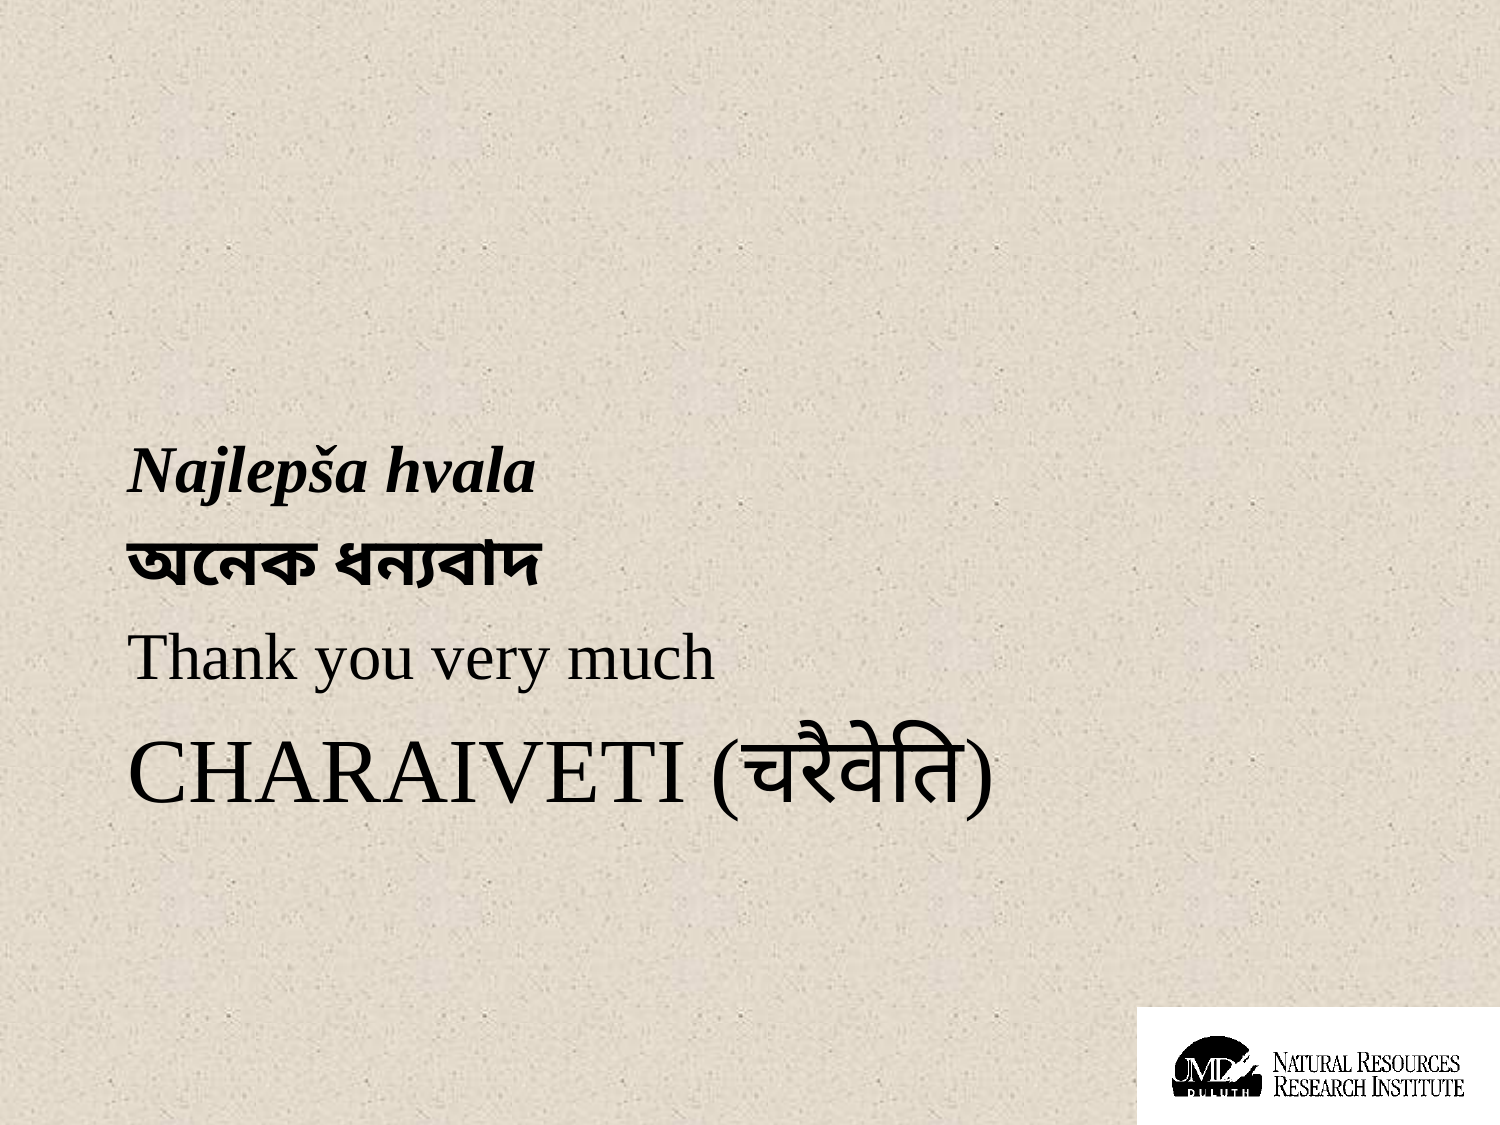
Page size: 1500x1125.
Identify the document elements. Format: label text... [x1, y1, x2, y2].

list Najlepša hvala অনেক ধন্যবাদ Thank you very much CHARAIVETI (चरैवेति) [112, 324, 1388, 1000]
picture [0, 0, 1500, 1125]
